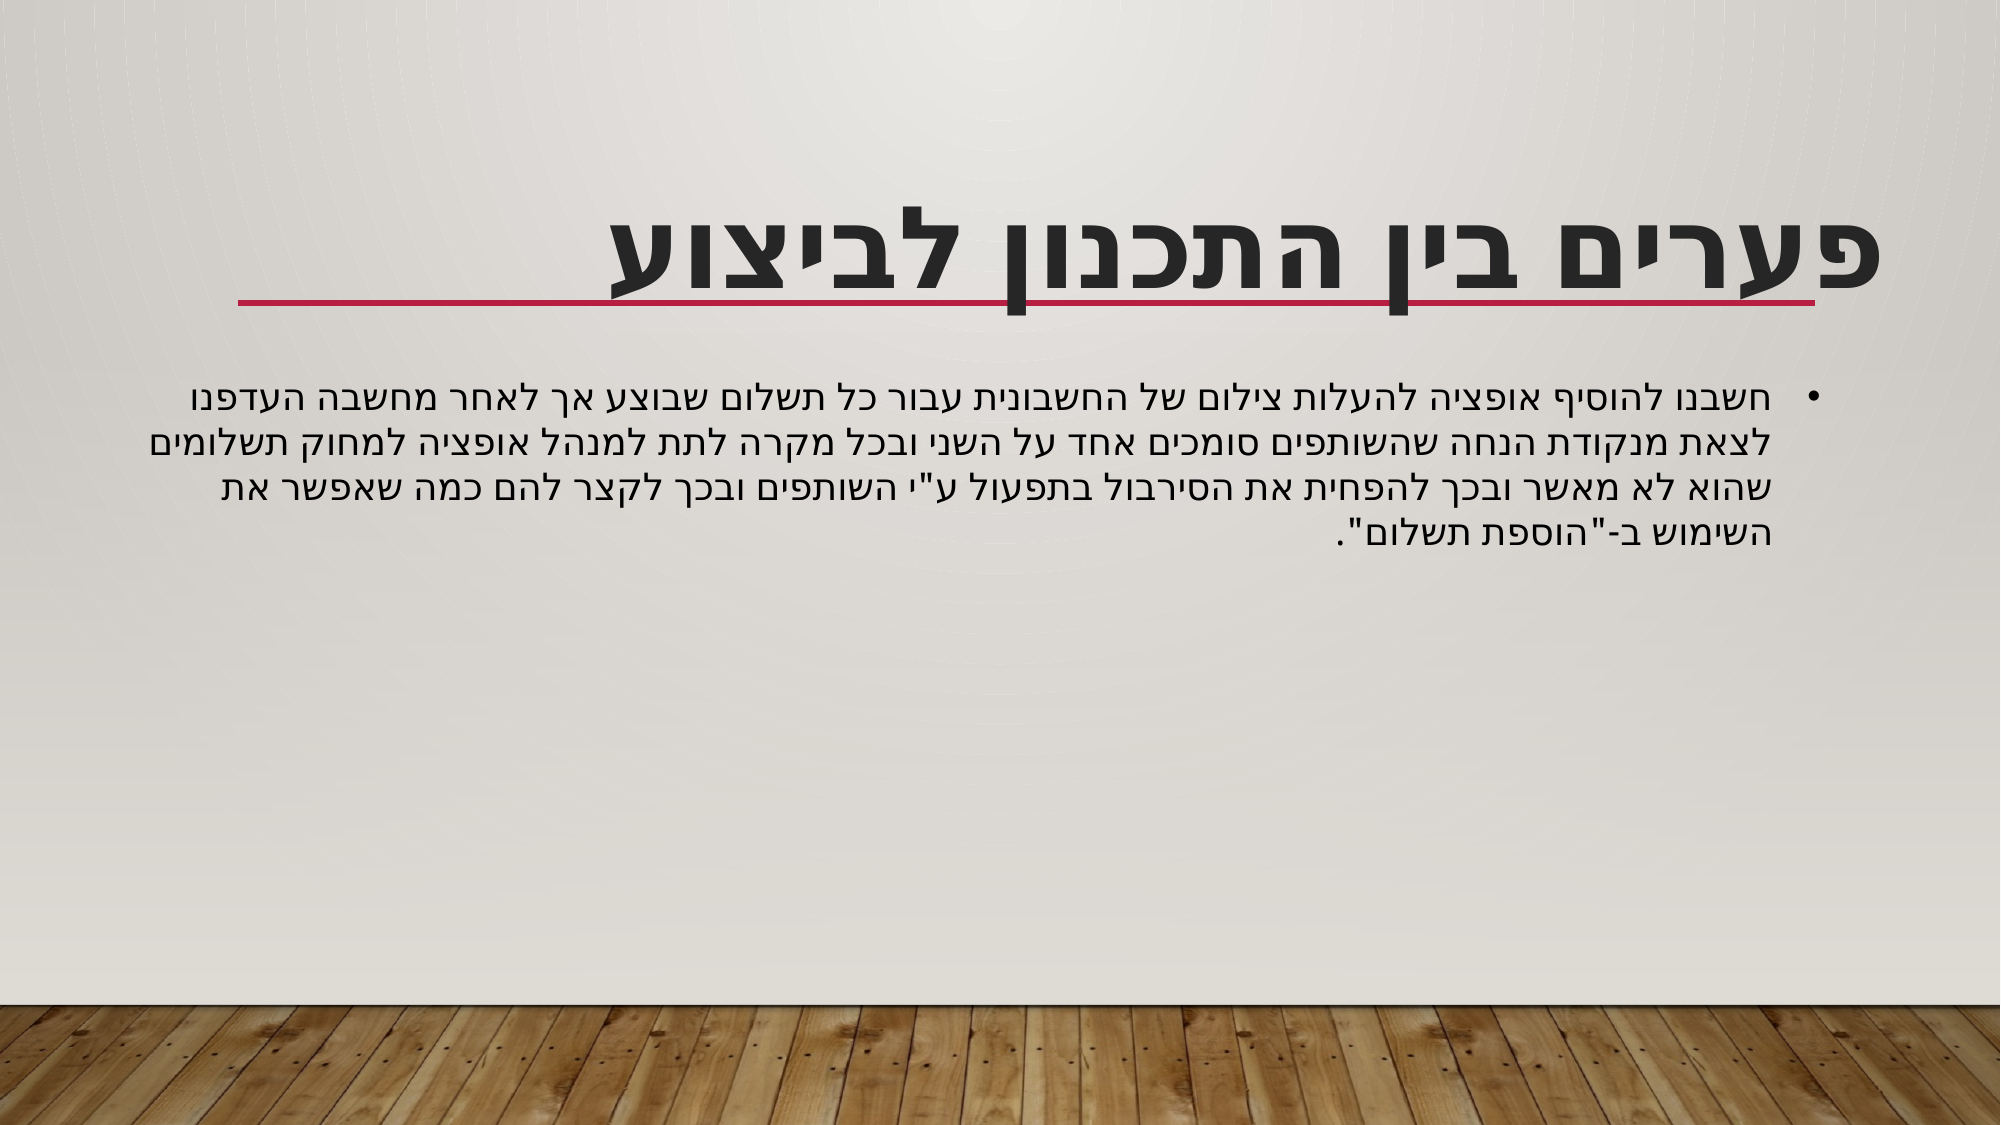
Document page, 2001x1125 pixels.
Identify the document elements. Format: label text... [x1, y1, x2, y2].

text_box פערים בין התכנון לביצוע [492, 28, 2000, 319]
text_box חשבנו להוסיף אופציה להעלות צילום של החשבונית עבור כל תשלום שבוצע אך לאחר מחשבה העדפנו לצאת מנקודת הנחה שהשותפים סומכים אחד על השני ובכל מקרה לתת למנהל אופציה למחוק תשלומים שהוא לא מאשר ובכך להפחית את הסירבול בתפעול ע"י השותפים ובכך לקצר להם כמה שאפשר את השימוש ב-"הוספת תשלום". [103, 365, 1911, 786]
picture [0, 1005, 2000, 1125]
